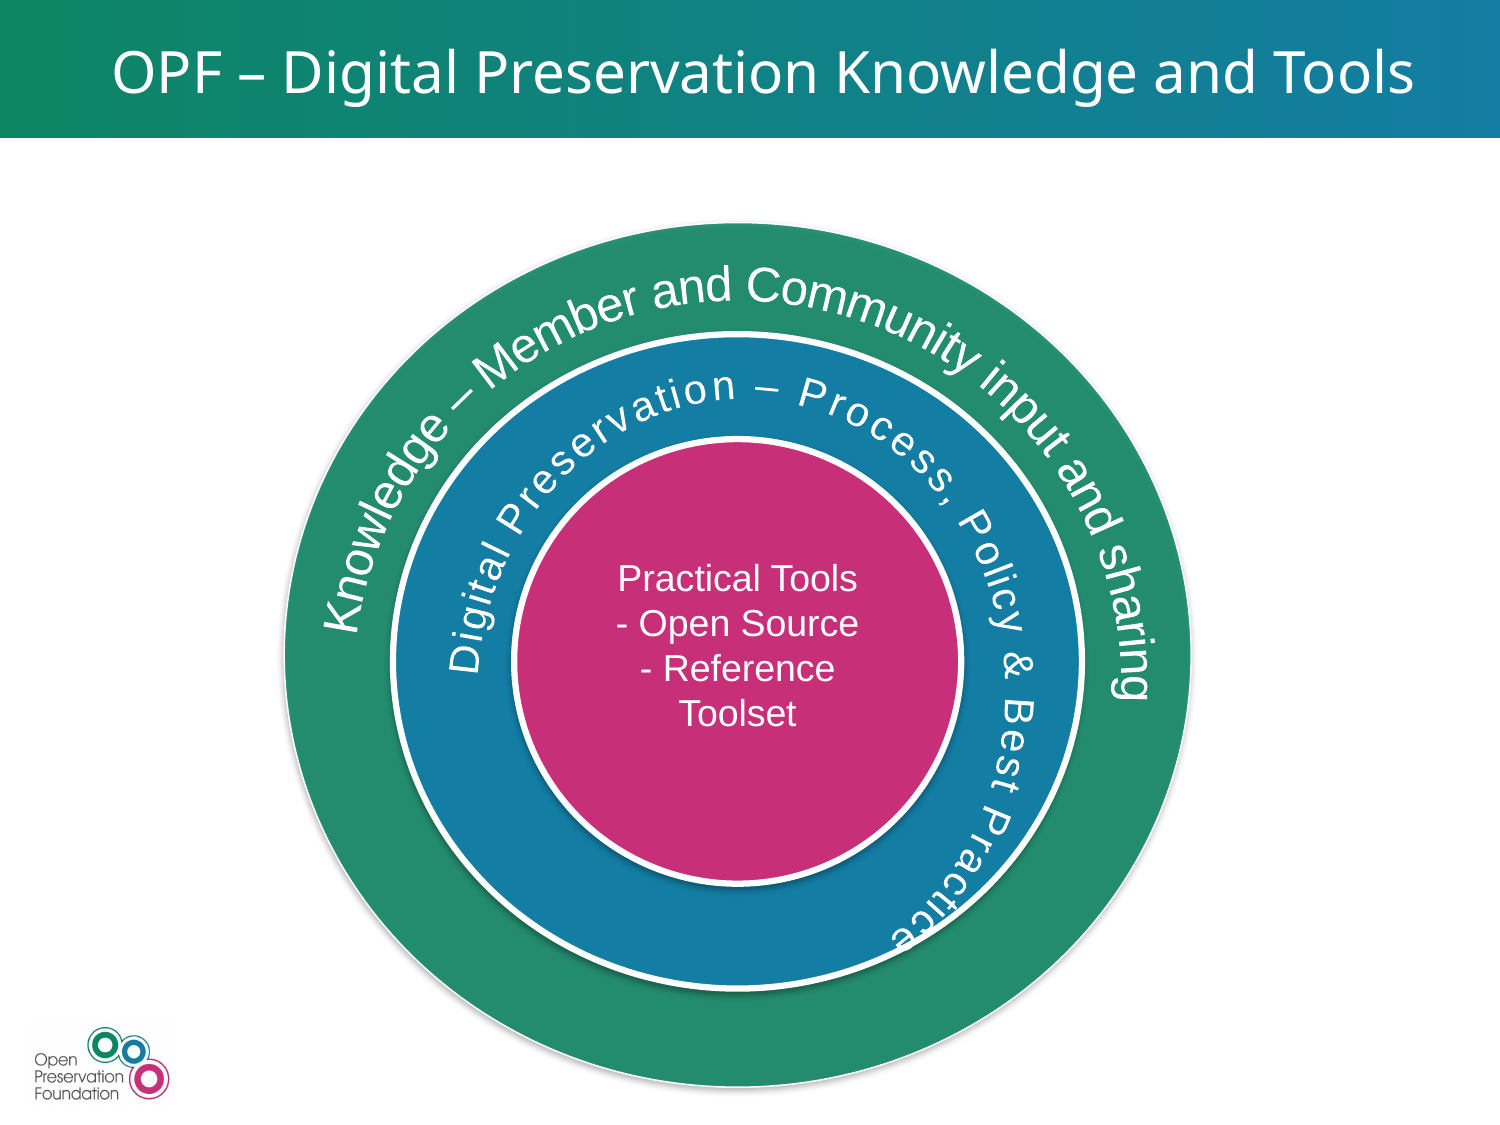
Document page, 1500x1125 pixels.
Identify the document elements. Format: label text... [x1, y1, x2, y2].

picture [26, 1018, 178, 1108]
text_box Practical Tools - Open Source - Reference Toolset [513, 438, 962, 885]
text_box [283, 221, 1192, 1088]
title OPF – Digital Preservation Knowledge and Tools [88, 4, 1439, 138]
text_box [392, 333, 1083, 990]
